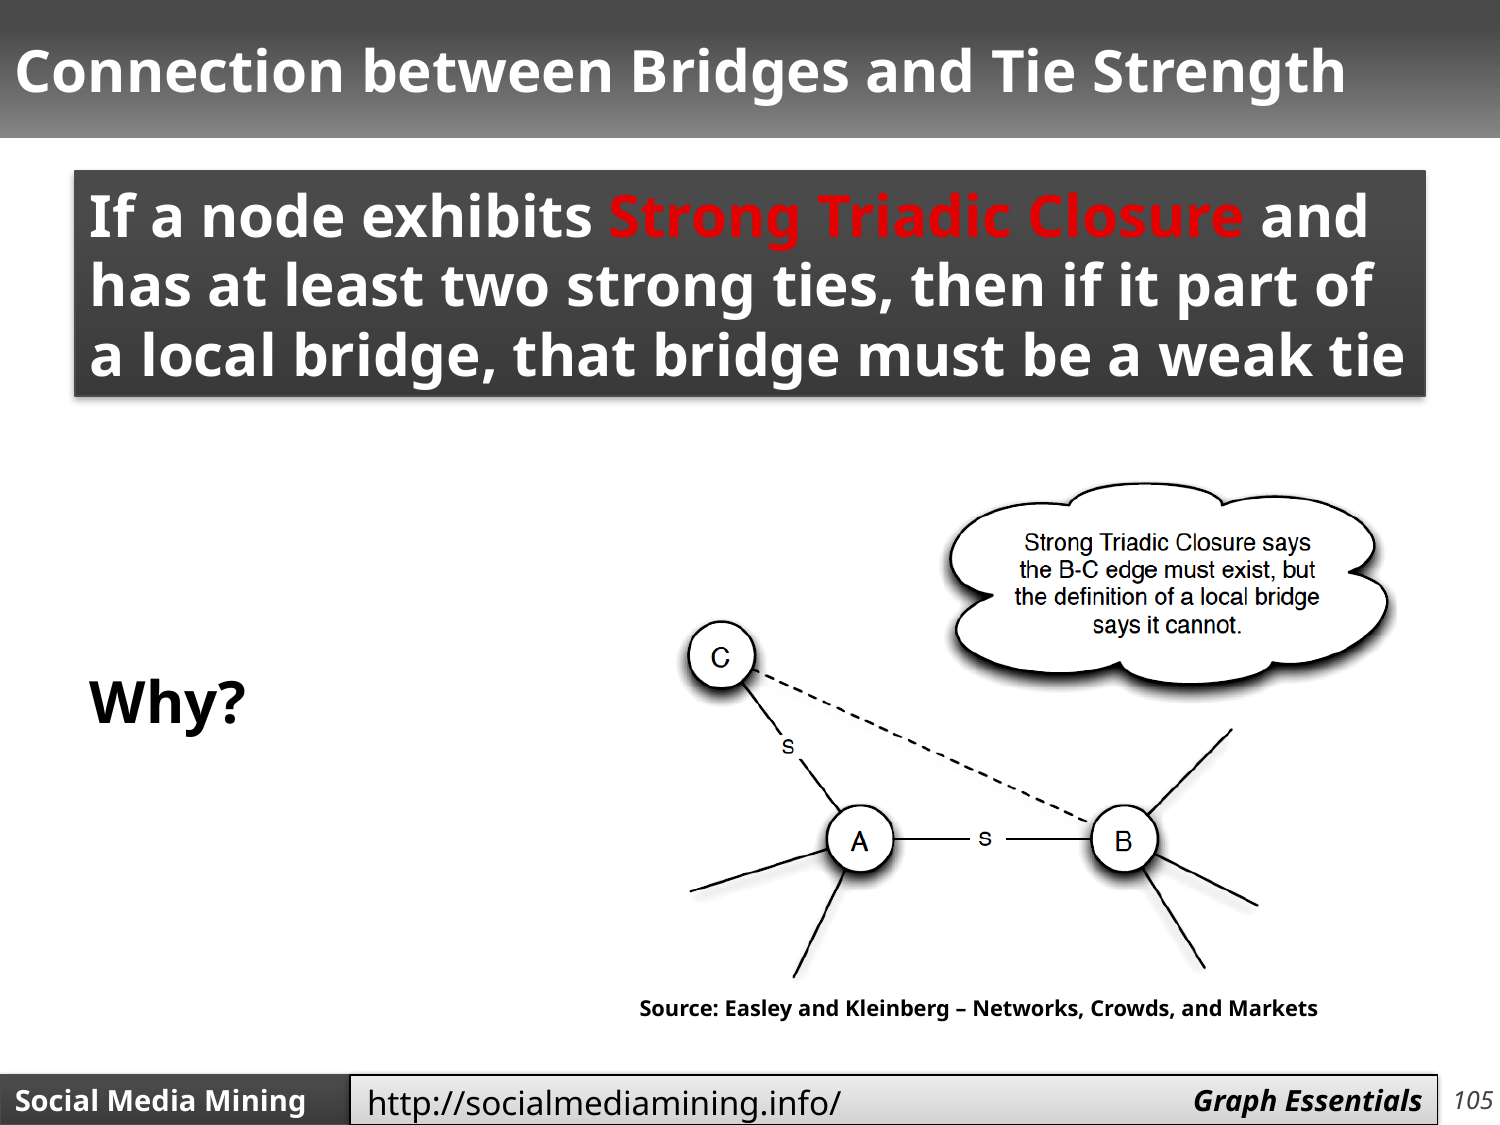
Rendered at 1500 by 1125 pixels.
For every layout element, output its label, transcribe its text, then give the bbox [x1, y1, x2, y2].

list Why? [75, 412, 1425, 1048]
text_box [624, 431, 1397, 1125]
title Connection between Bridges and Tie Strength [0, 0, 1500, 138]
text_box If a node exhibits Strong Triadic Closure and has at least two strong ties, then if it part of a local bridge, that bridge must be a weak tie [74, 170, 1426, 397]
